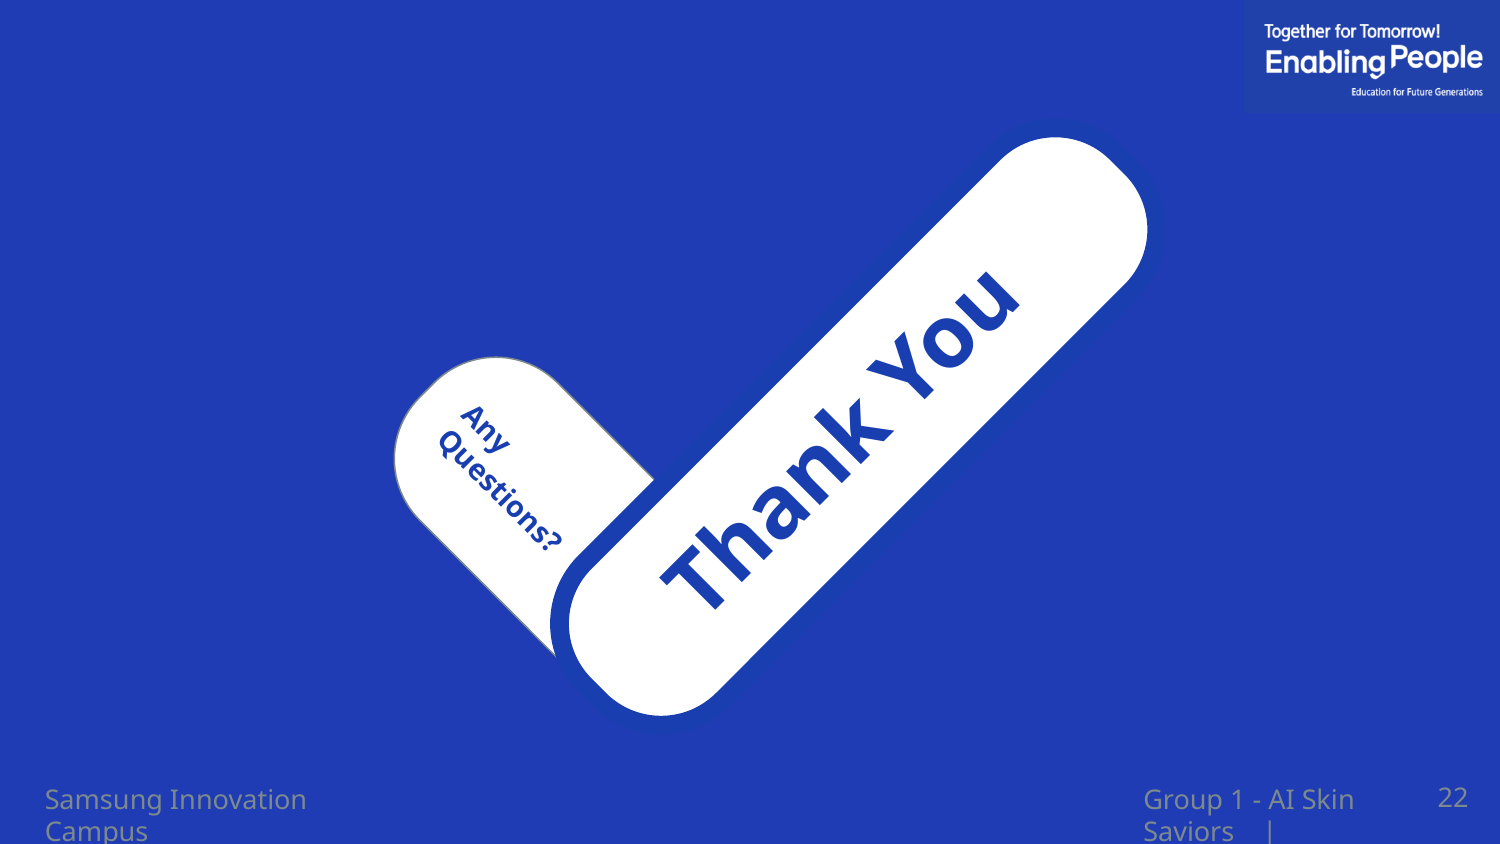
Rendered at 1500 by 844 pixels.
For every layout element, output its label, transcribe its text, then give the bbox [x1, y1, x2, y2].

text_box Any Questions? [409, 374, 680, 645]
text_box Thank You [643, 194, 1082, 658]
text_box [559, 127, 1157, 726]
text_box [394, 357, 661, 682]
slide_number 22 [1411, 775, 1469, 822]
picture [1244, 0, 1500, 113]
